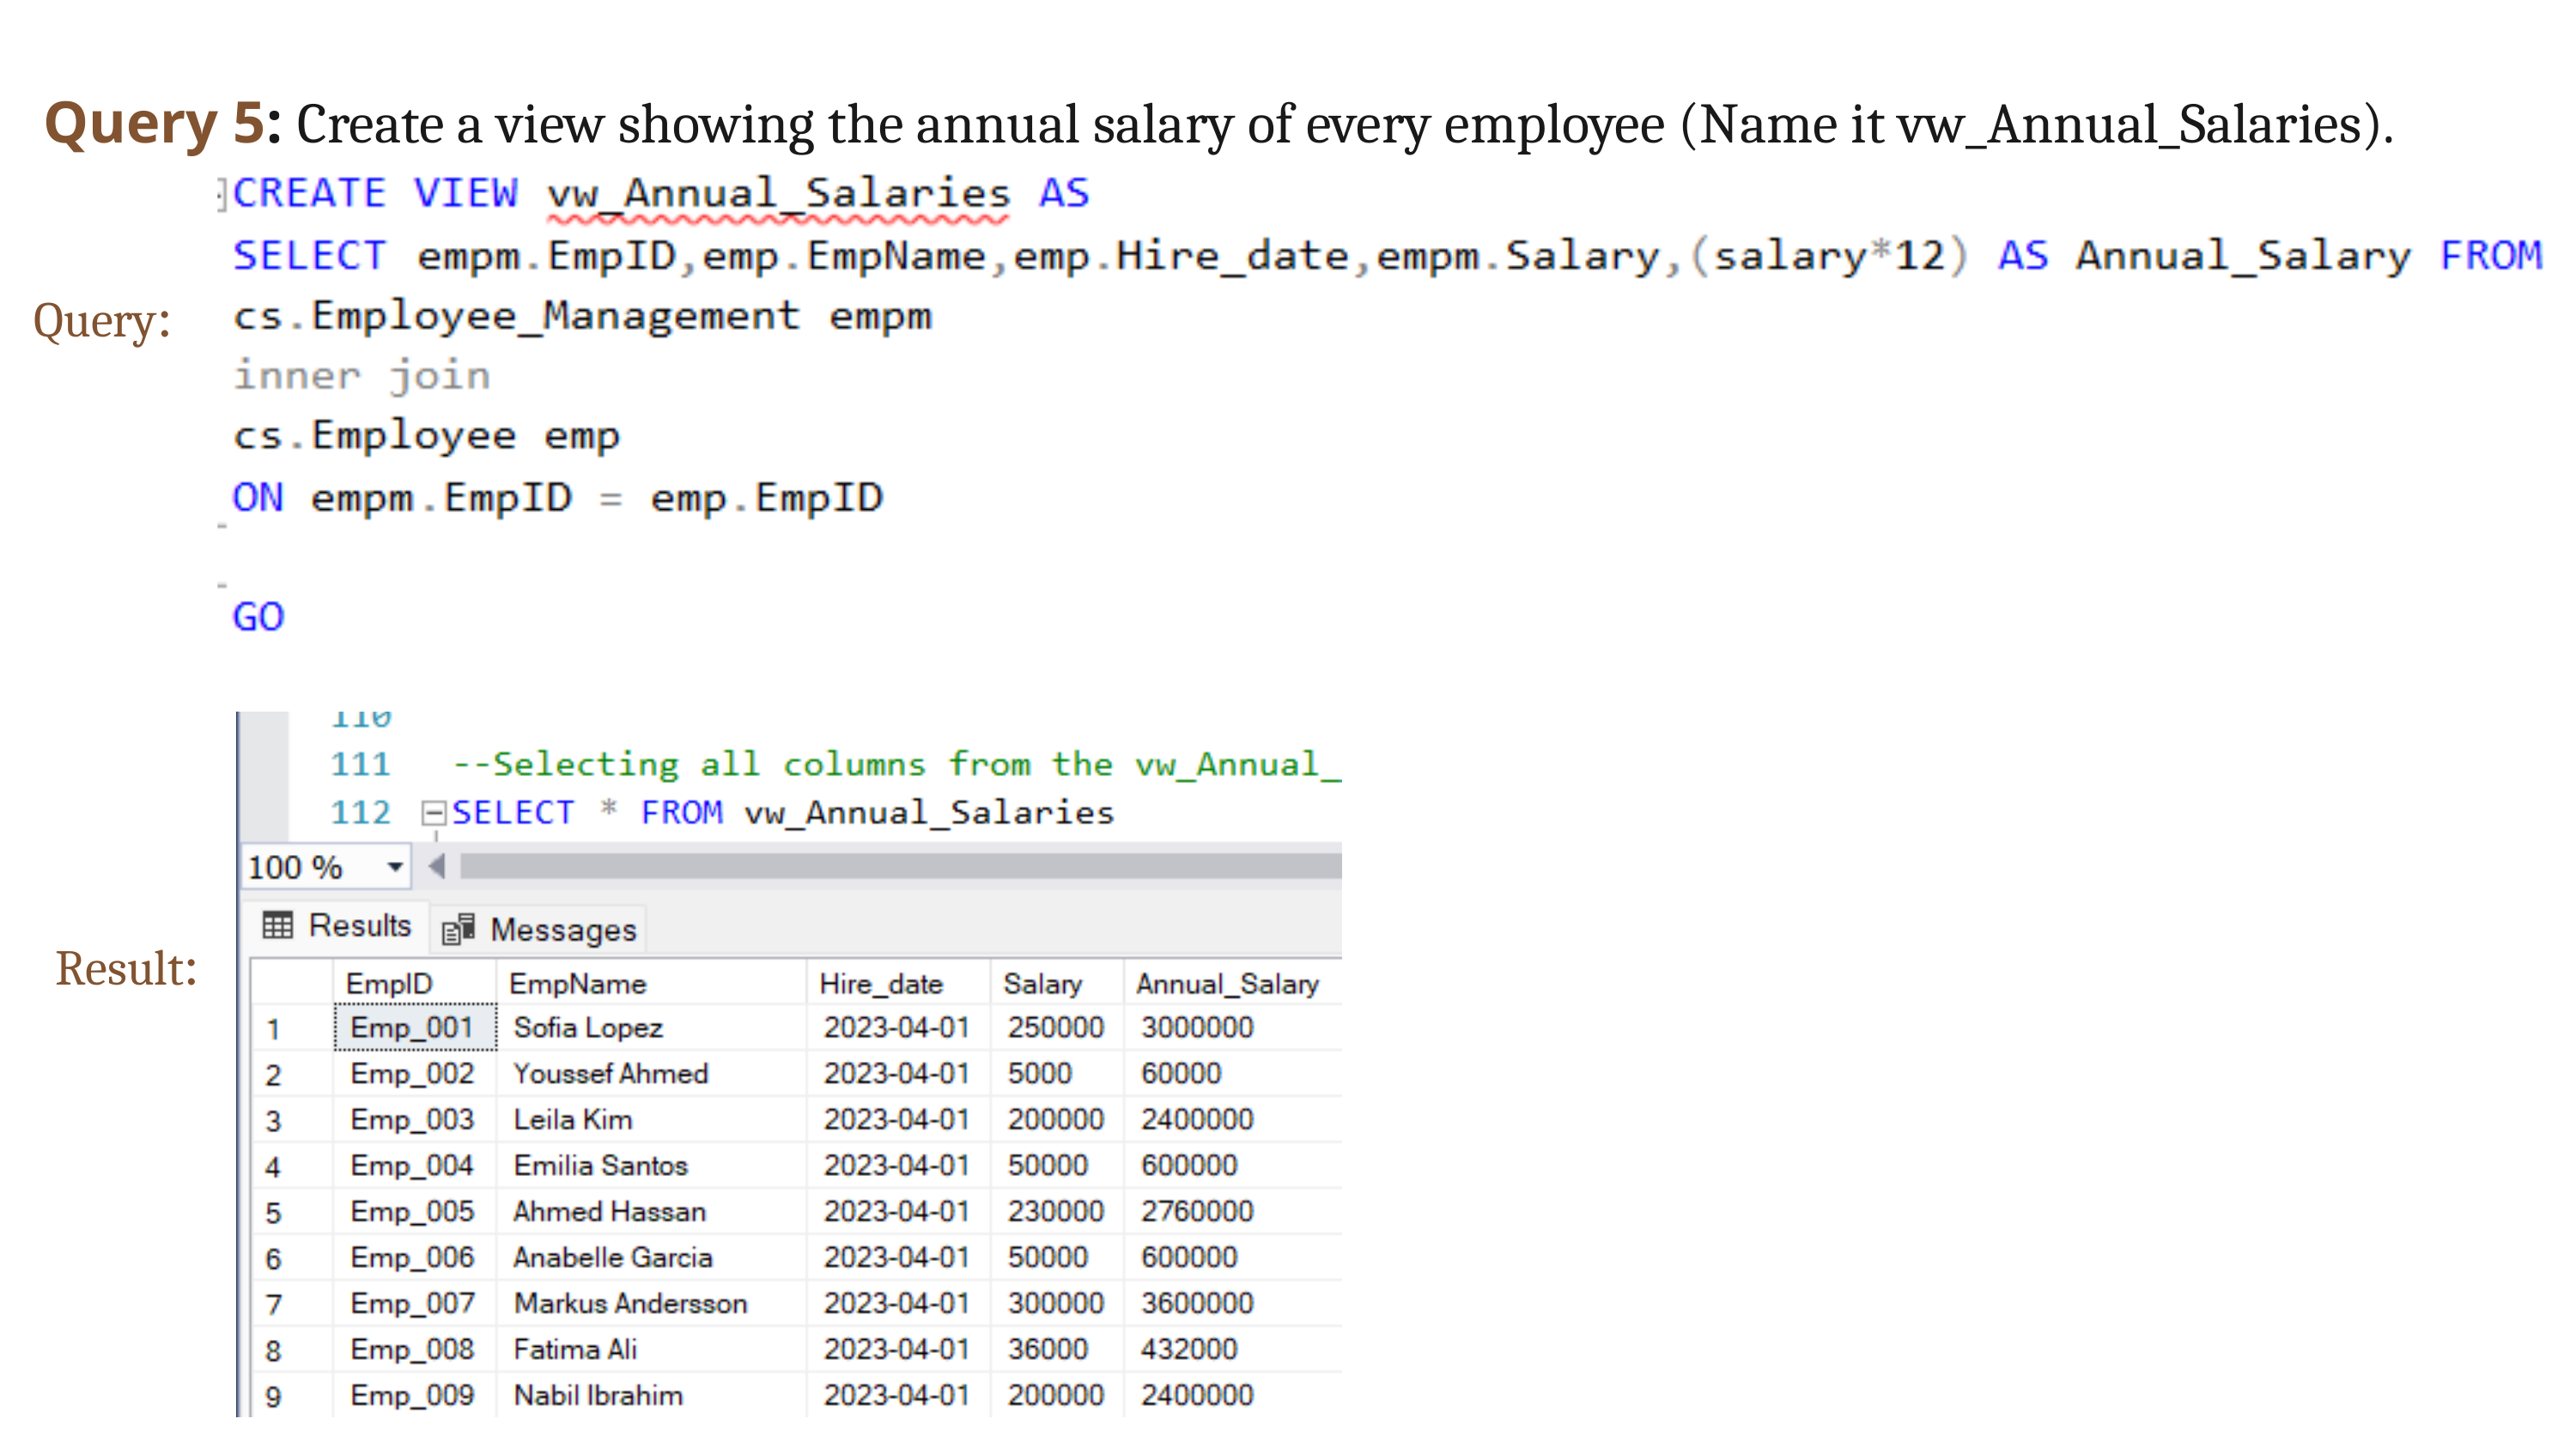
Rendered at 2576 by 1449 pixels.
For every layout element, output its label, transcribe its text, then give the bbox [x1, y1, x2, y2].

text_box Result: [42, 921, 231, 1003]
text_box Query 5: Create a view showing the annual salary of every employee (Name it vw_Annual_Salaries). [43, 0, 2533, 155]
text_box Query: [21, 273, 212, 355]
picture [217, 170, 2575, 708]
picture [235, 711, 1342, 1417]
